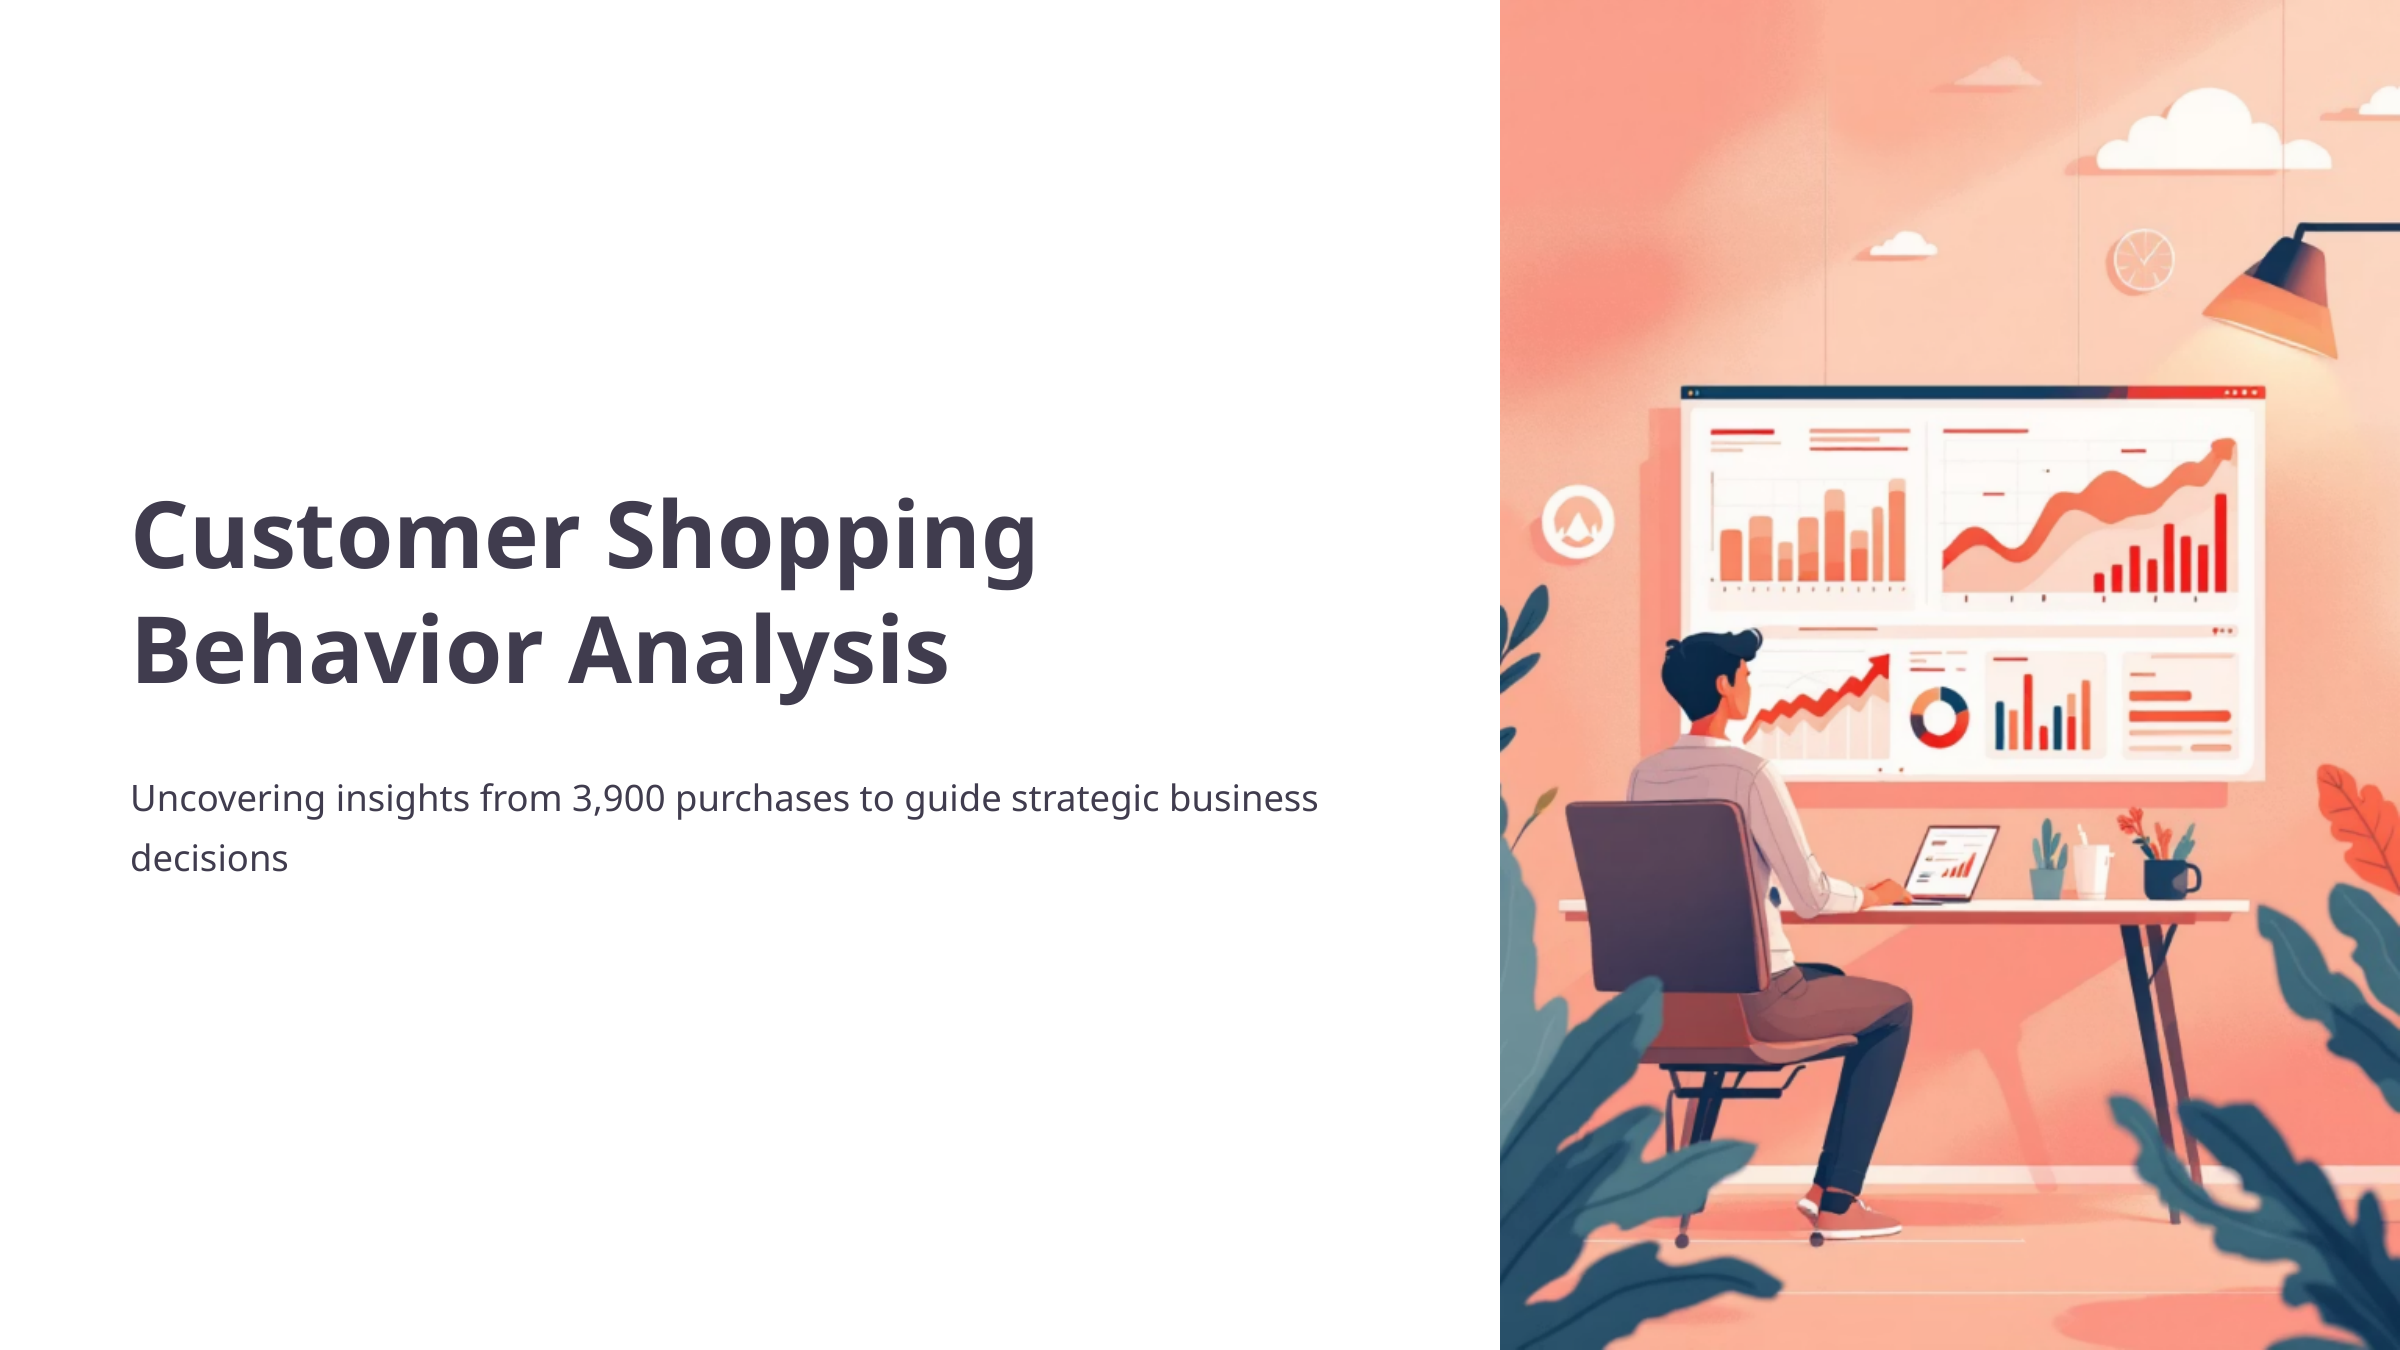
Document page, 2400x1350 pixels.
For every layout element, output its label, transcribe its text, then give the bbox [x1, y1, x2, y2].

text_box Uncovering insights from 3,900 purchases to guide strategic business decisions [130, 759, 1370, 879]
text_box Customer Shopping Behavior Analysis [130, 471, 1370, 704]
picture [1499, 0, 2400, 1350]
